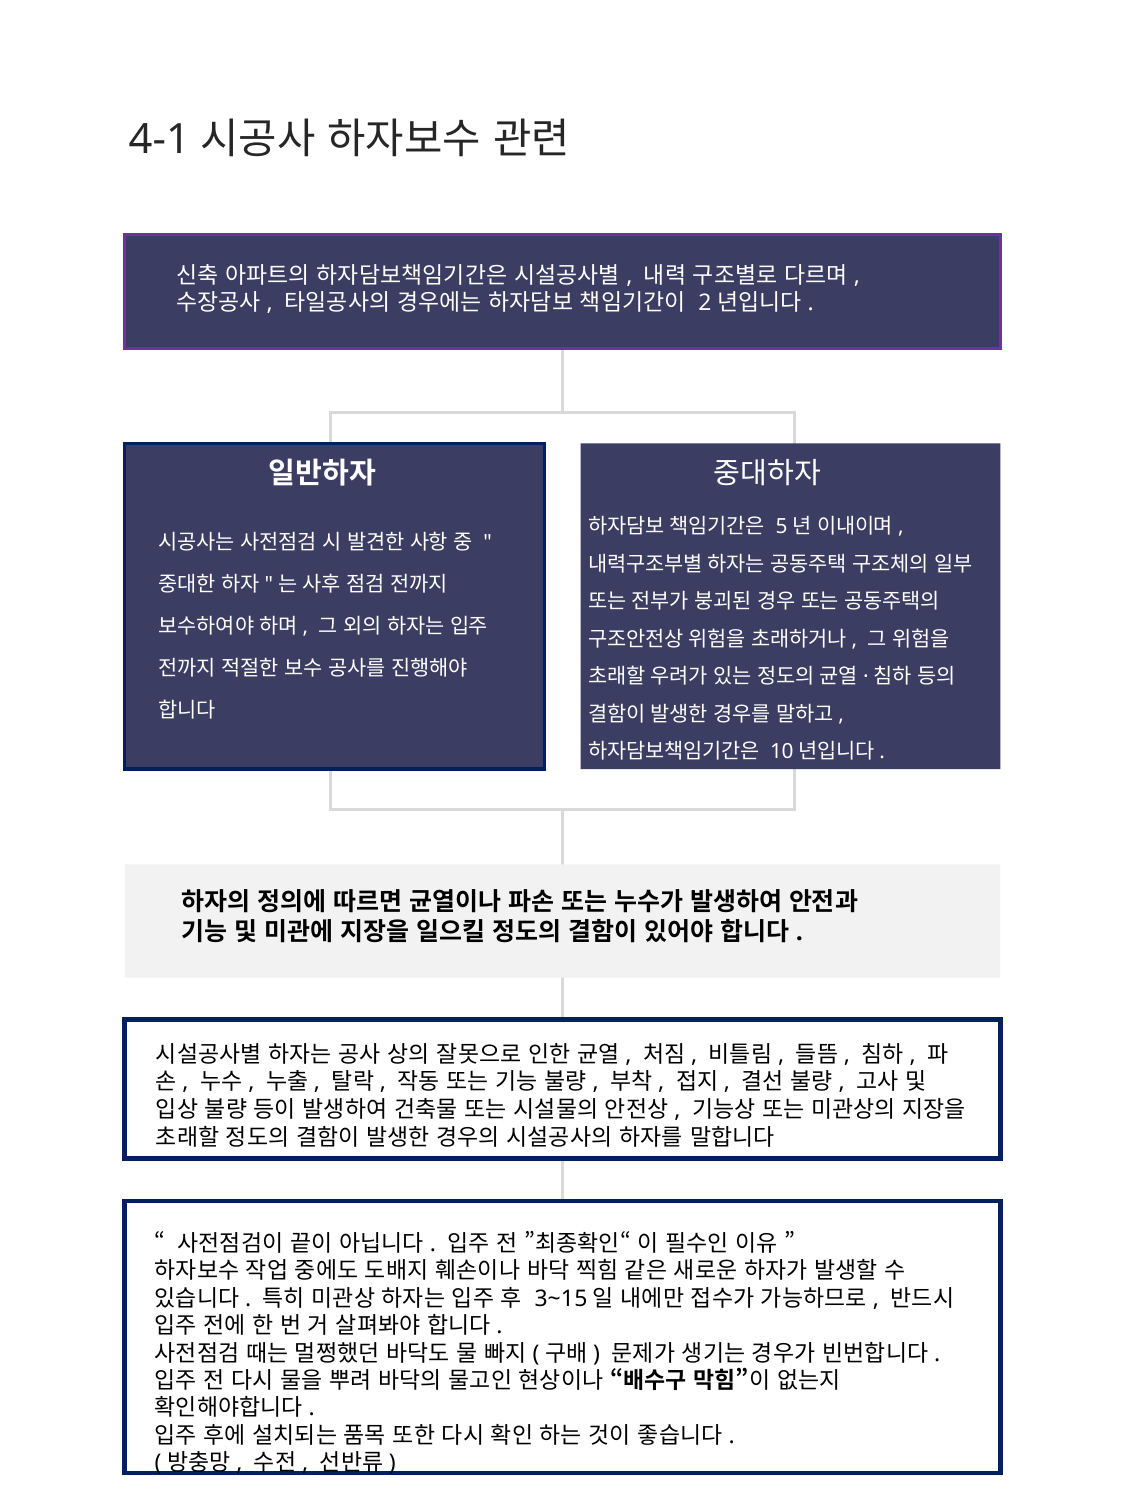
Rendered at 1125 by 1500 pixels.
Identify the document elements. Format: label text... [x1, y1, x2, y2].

text_box [123, 442, 546, 771]
text_box 시설공사별 하자는 공사 상의 잘못으로 인한 균열, 처짐, 비틀림, 들뜸, 침하, 파손, 누수, 누출, 탈락, 작동 또는 기능 불량, 부착, 접지, 결선 불량, 고사 및 입상 불량 등이 발생하여 건축물 또는 시설물의 안전상, 기능상 또는 미관상의 지장을 초래할 정도의 결함이 발생한 경우의 시설공사의 하자를 말합니다 [141, 1032, 561, 1157]
text_box 일반하자 [253, 447, 440, 497]
text_box [564, 1200, 1001, 1474]
text_box [123, 863, 561, 979]
text_box 신축 아파트의 하자담보책임기간은 시설공사별, 내력 구조별로 다르며, 수장공사, 타일공사의 경우에는 하자담보 책임기간이 2년입니다. [161, 253, 965, 323]
text_box [124, 1018, 561, 1159]
text_box 하자담보 책임기간은 5년 이내이며, 내력구조부별 하자는 공동주택 구조체의 일부 또는 전부가 붕괴된 경우 또는 공동주택의 구조안전상 위험을 초래하거나, 그 위험을 초래할 우려가 있는 정도의 균열·침하 등의 결함이 발생한 경우를 말하고, 하자담보책임기간은 10년입니다. [573, 493, 1011, 771]
text_box 시공사는 사전점검 시 발견한 사항 중 "중대한 하자"는 사후 점검 전까지 보수하여야 하며, 그 외의 하자는 입주 전까지 적절한 보수 공사를 진행해야 합니다 [144, 504, 533, 730]
text_box 중대하자 [698, 447, 888, 493]
text_box 하자의 정의에 따르면 균열이나 파손 또는 누수가 발생하여 안전과 기능 및 미관에 지장을 일으킬 정도의 결함이 있어야 합니다. [167, 878, 561, 1008]
text_box 시설공사별 하자는 공사 상의 잘못으로 인한 균열, 처짐, 비틀림, 들뜸, 침하, 파손, 누수, 누출, 탈락, 작동 또는 기능 불량, 부착, 접지, 결선 불량, 고사 및 입상 불량 등이 발생하여 건축물 또는 시설물의 안전상, 기능상 또는 미관상의 지장을 초래할 정도의 결함이 발생한 경우의 시설공사의 하자를 말합니다 [564, 1032, 986, 1157]
text_box [564, 863, 1002, 979]
text_box [329, 411, 796, 811]
text_box [579, 442, 1002, 493]
text_box 4-1시공사 하자보수 관련 [113, 104, 963, 169]
text_box “ 사전점검이 끝이 아닙니다. 입주 전 ”최종확인“ 이 필수인 이유 ” 하자보수 작업 중에도 도배지 훼손이나 바닥 찍힘 같은 새로운 하자가 발생할 수 있습니다. 특히 미관상 하자는 입주 후 3~15일 내에만 접수가 가능하므로, 반드시 입주 전에 한 번 거 살펴봐야 합니다. 사전점검 때는 멀쩡했던 바닥도 물 빠지(구배) 문제가 생기는 경우가 빈번합니다. 입주 전 다시 물을 뿌려 바닥의 물고인 현상이나 “배수구 막힘”이 없는지 확인해야합니다. 입주 후에 설치되는 품목 또한 다시 확인 하는 것이 좋습니다. (방충망, 수전, 선반류) [139, 1220, 992, 1500]
text_box [123, 233, 1002, 350]
text_box 하자의 정의에 따르면 균열이나 파손 또는 누수가 발생하여 안전과 기능 및 미관에 지장을 일으킬 정도의 결함이 있어야 합니다. [564, 878, 908, 1008]
text_box [124, 1200, 561, 1474]
text_box [564, 1018, 1001, 1159]
